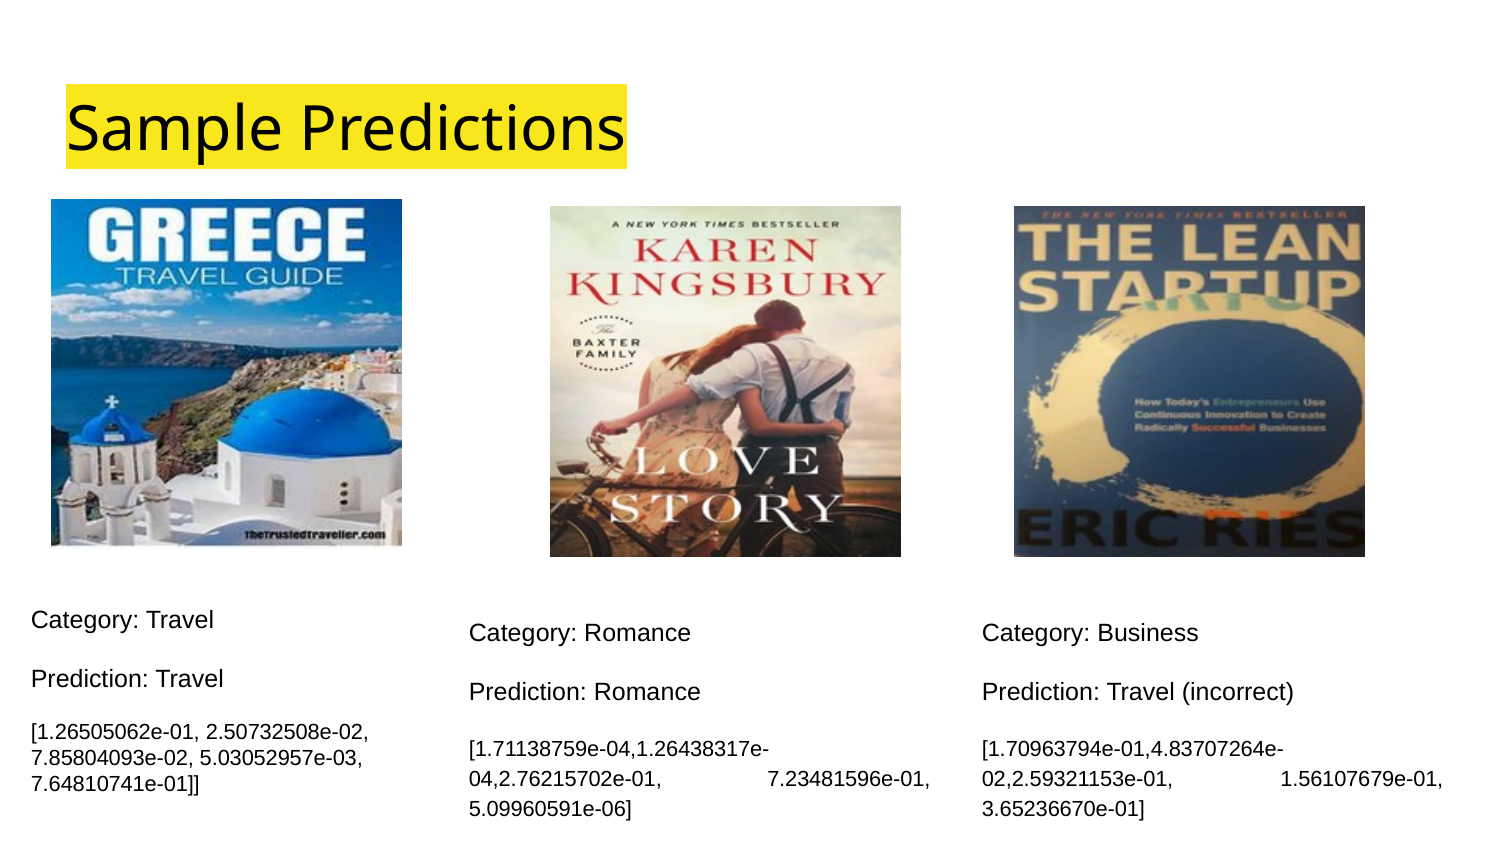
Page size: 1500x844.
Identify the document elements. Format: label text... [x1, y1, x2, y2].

picture [50, 198, 402, 550]
picture [549, 206, 901, 558]
text_box Category: Business Prediction: Travel (incorrect) [1.70963794e-01,4.83707264e-02,2.59321153e-01, 1.56107679e-01, 3.65236670e-01] [966, 596, 1459, 830]
title Sample Predictions [51, 72, 1449, 167]
picture [1014, 206, 1365, 558]
picture [344, 299, 358, 304]
text_box Category: Travel Prediction: Travel [1.26505062e-01, 2.50732508e-02, 7.85804093e-02, 5.03052957e-03, 7.64810741e-01]] [15, 581, 508, 814]
text_box Category: Romance Prediction: Romance [1.71138759e-04,1.26438317e-04,2.76215702e-01, 7.23481596e-01, 5.09960591e-06] [453, 596, 946, 830]
